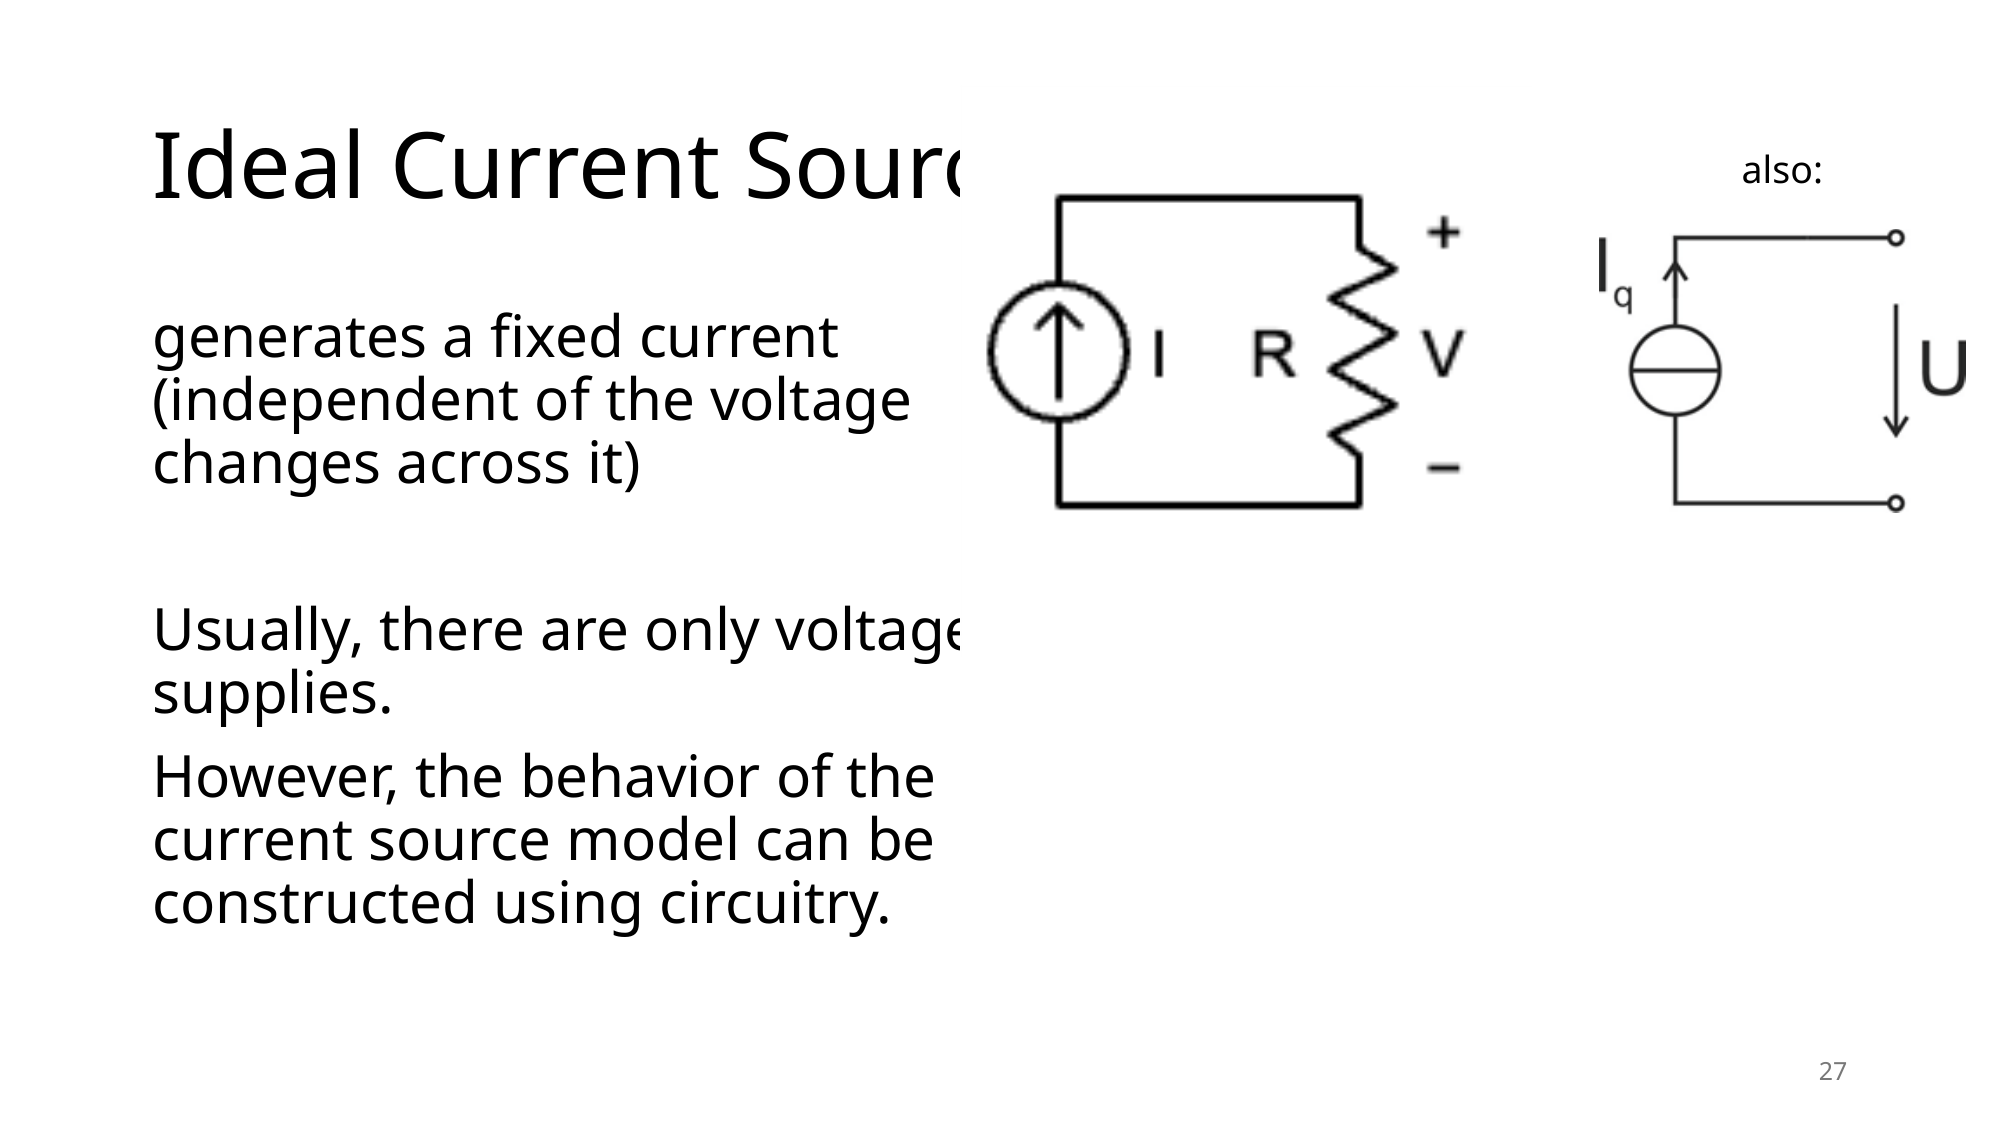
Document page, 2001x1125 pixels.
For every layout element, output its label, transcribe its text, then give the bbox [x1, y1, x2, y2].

picture [959, 85, 1766, 1125]
slide_number 27 [1766, 1042, 1863, 1103]
title Ideal Current Source [137, 59, 1863, 278]
picture [1599, 229, 1966, 513]
text_box also: [1726, 138, 1838, 198]
list generates a fixed current (independent of the voltage changes across it) Usually, there are only voltage supplies. However, the behavior of the current source model can be constructed using circuitry. [137, 299, 1000, 1014]
